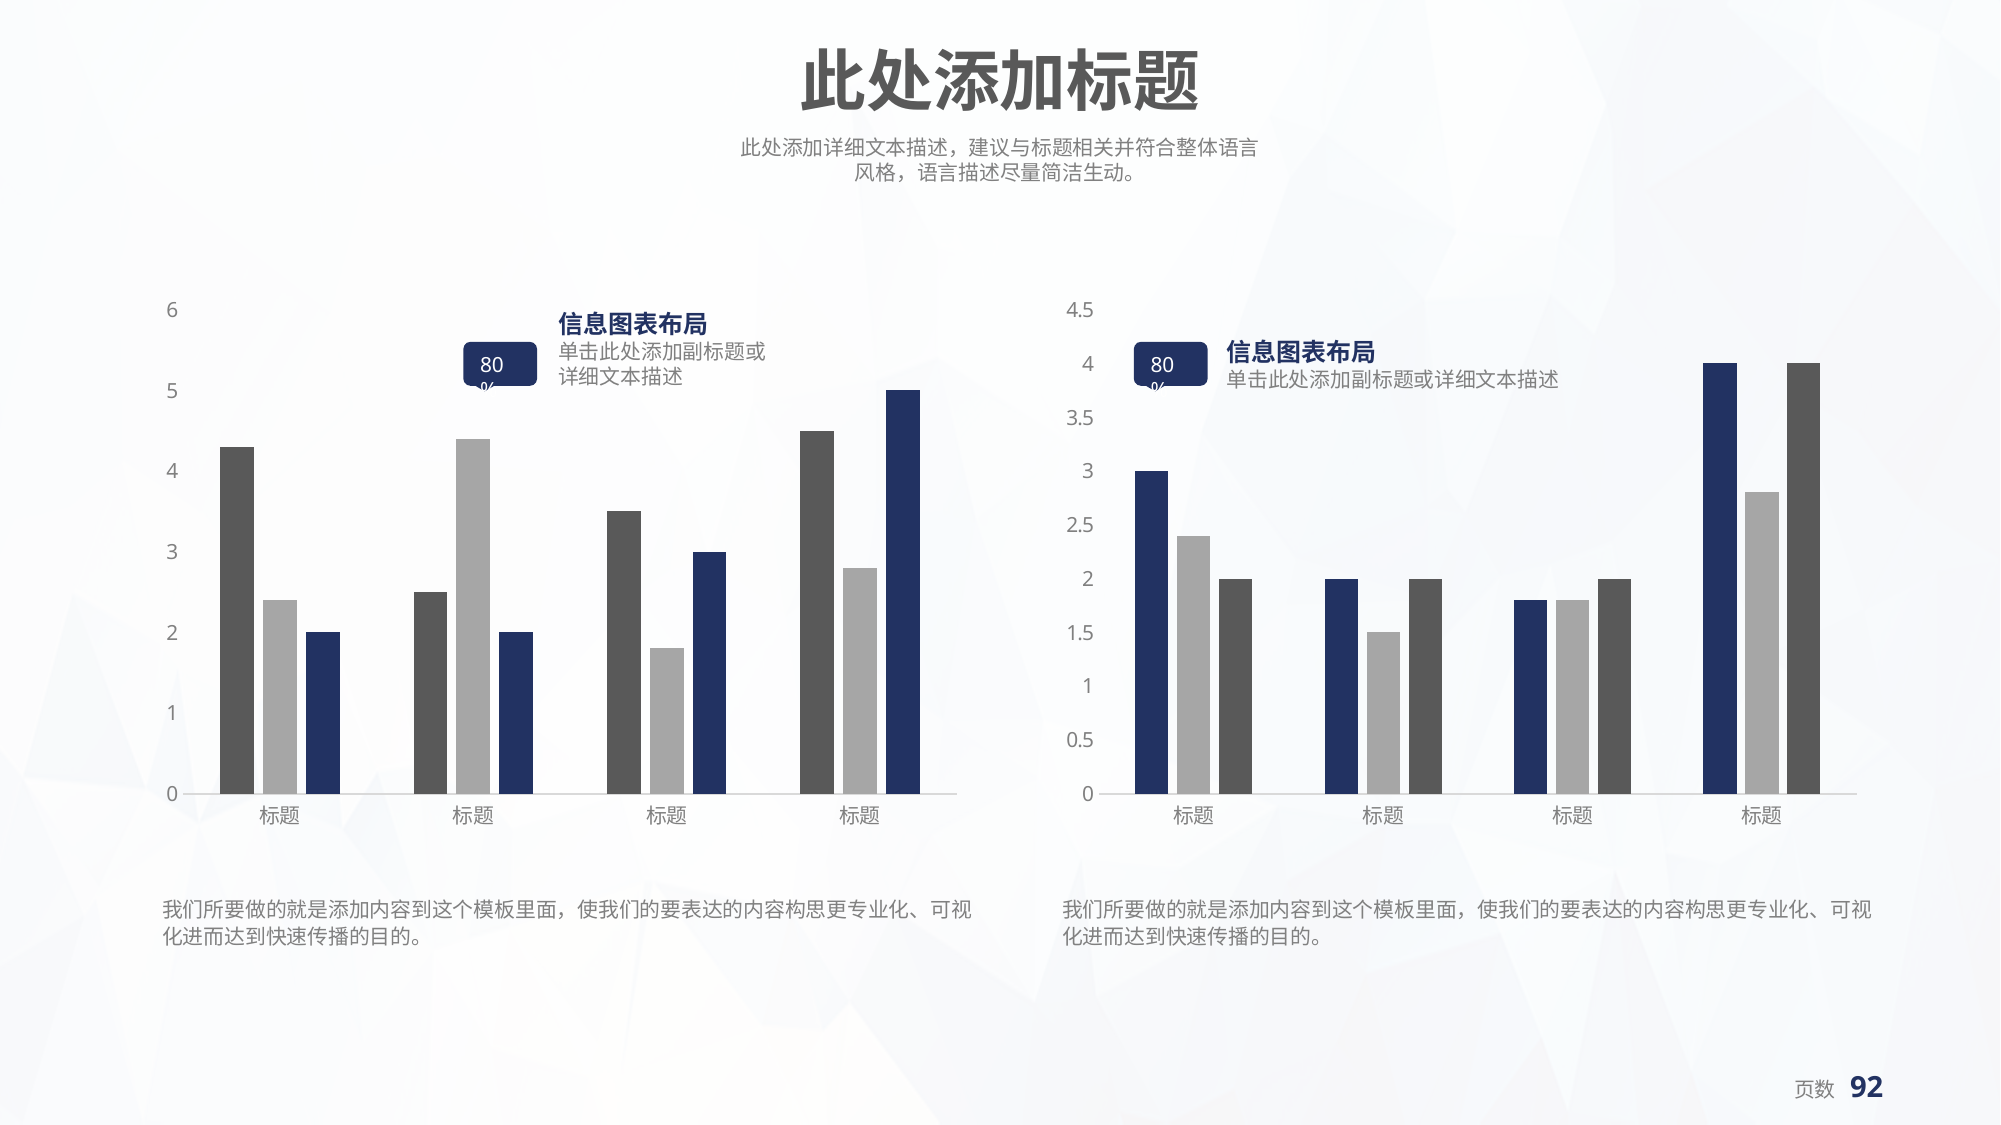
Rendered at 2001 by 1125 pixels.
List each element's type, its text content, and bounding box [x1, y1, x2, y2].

text_box 页数 92 [1722, 1061, 1899, 1112]
text_box 我们所要做的就是添加内容到这个模板里面，使我们的要表达的内容构思更专业化、可视化进而达到快速传播的目的。 [1047, 888, 1900, 957]
chart [149, 284, 974, 841]
text_box 此处添加详细文本描述，建议与标题相关并符合整体语言风格，语言描述尽量简洁生动。 [719, 127, 1281, 192]
text_box 我们所要做的就是添加内容到这个模板里面，使我们的要表达的内容构思更专业化、可视化进而达到快速传播的目的。 [147, 888, 1000, 957]
chart [1049, 284, 1874, 841]
text_box 此处添加标题 [784, 31, 1216, 127]
